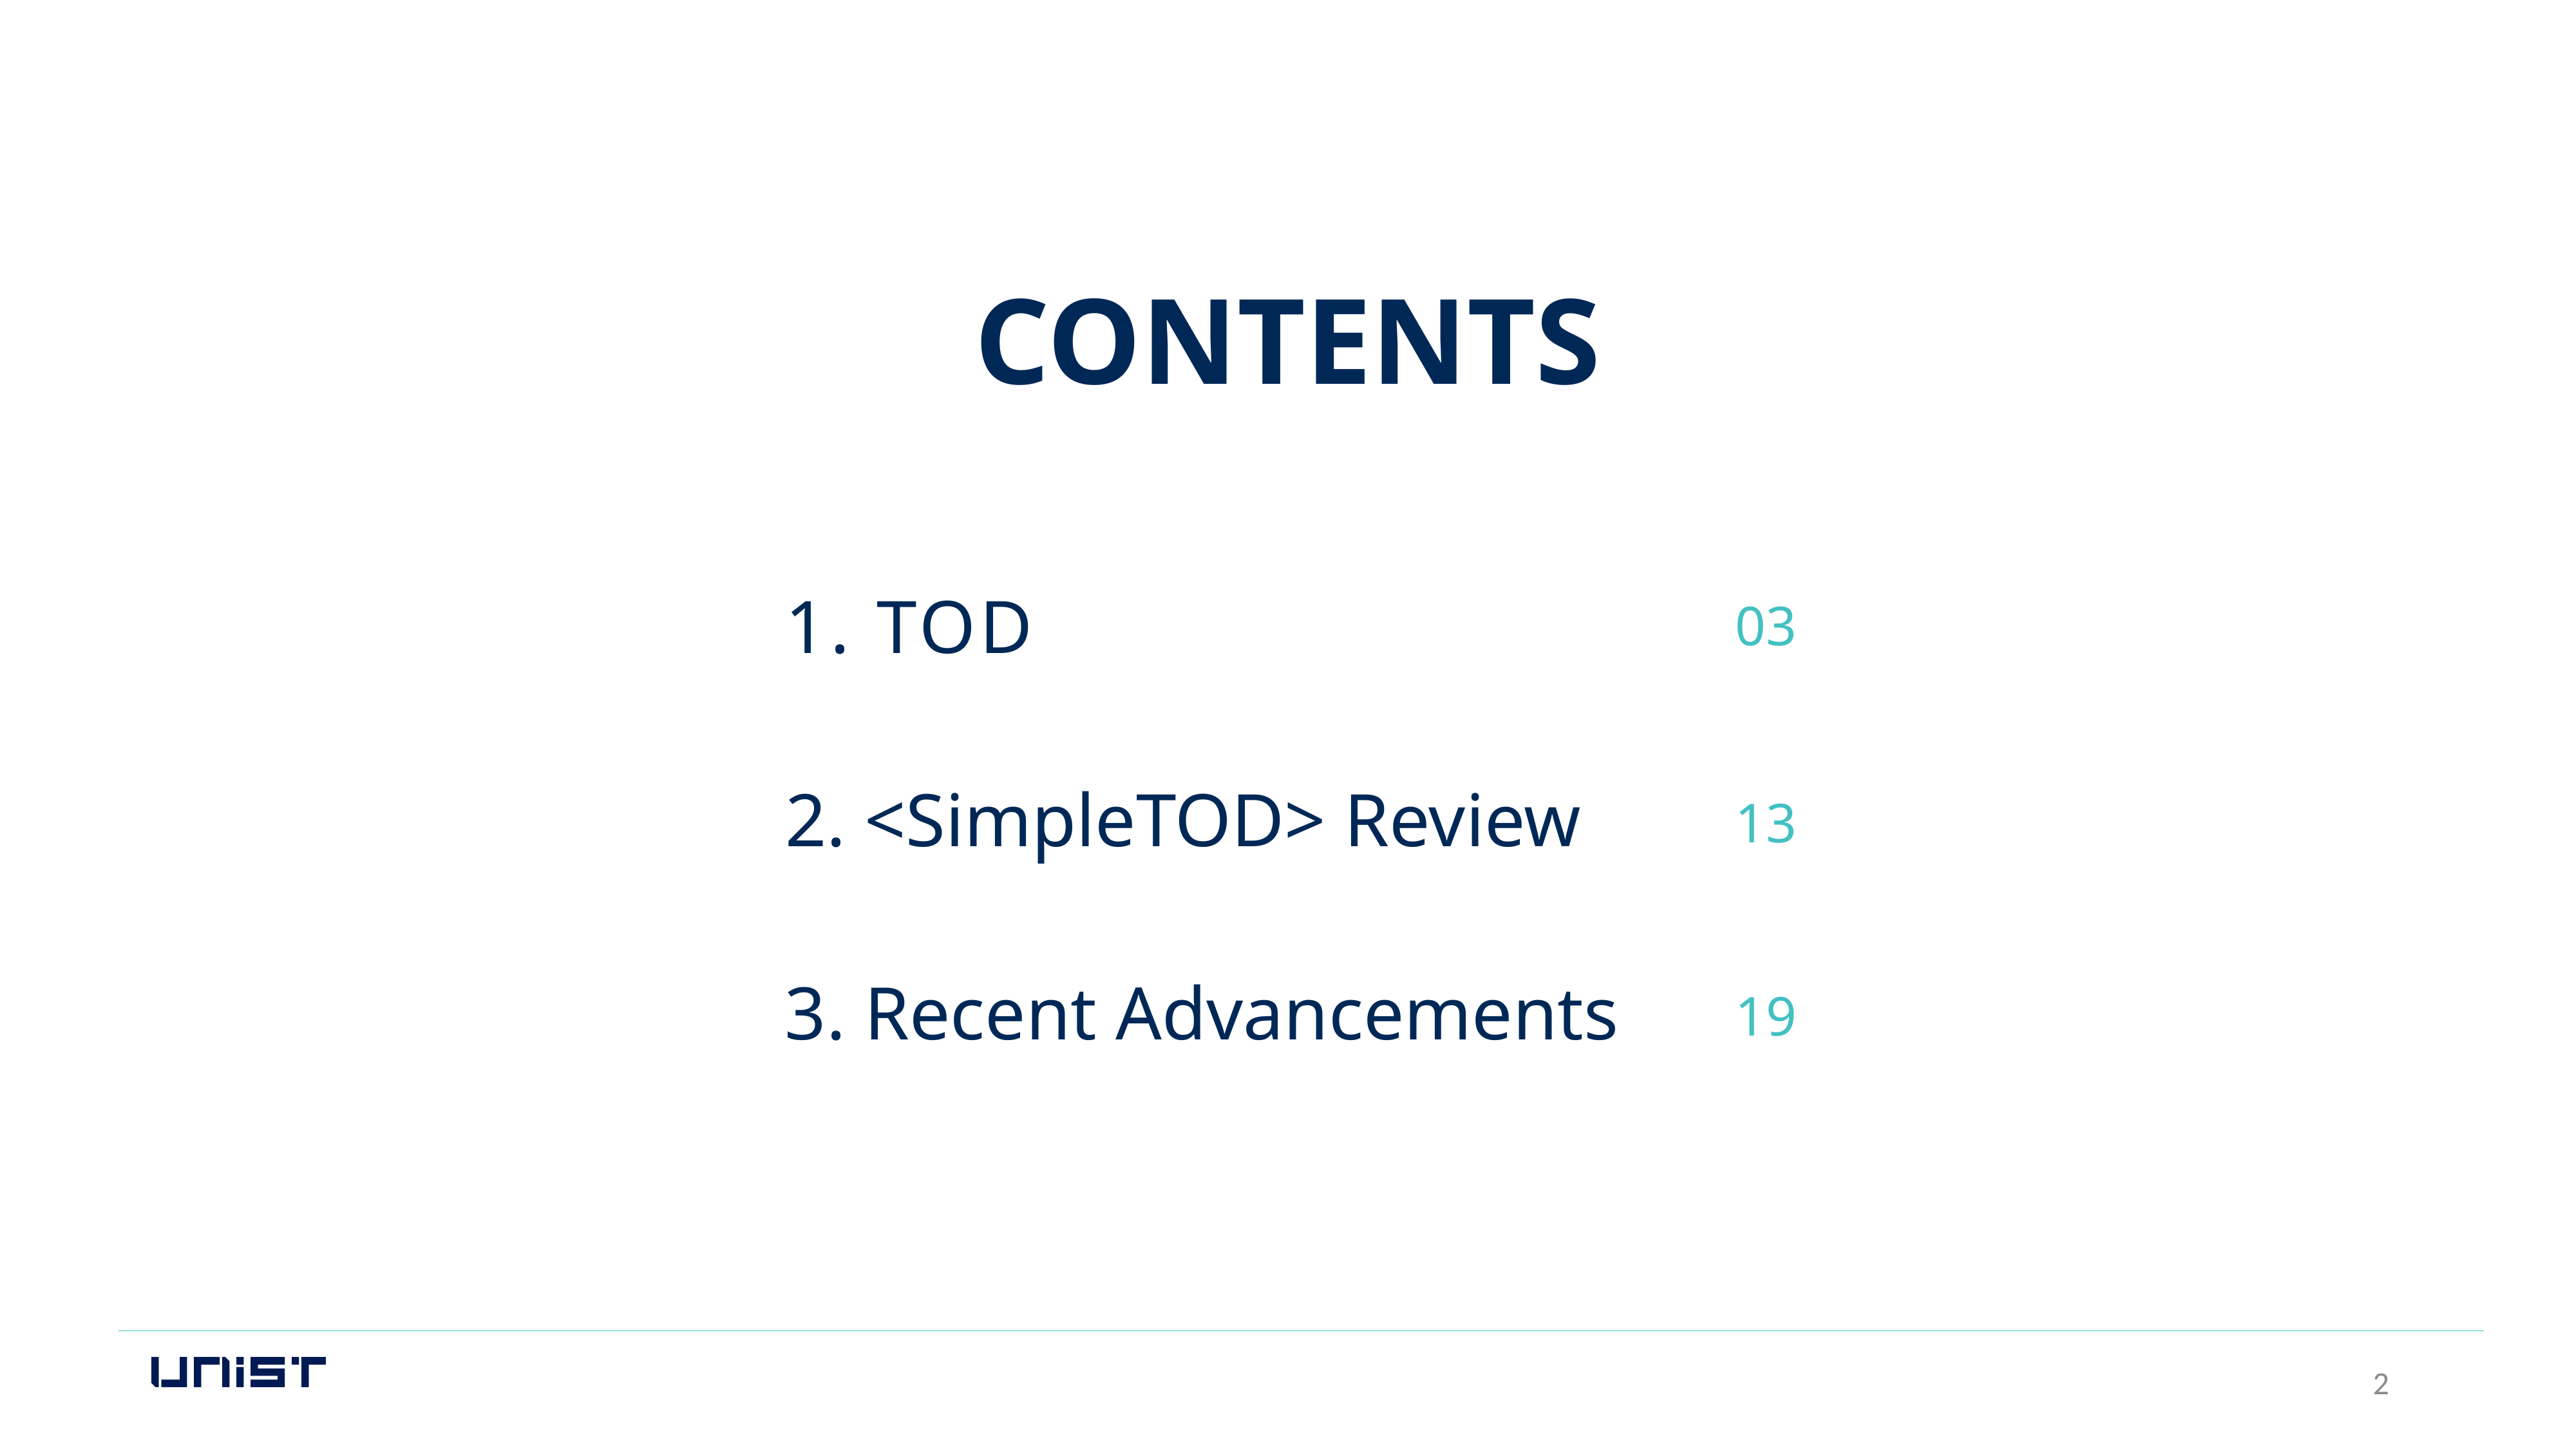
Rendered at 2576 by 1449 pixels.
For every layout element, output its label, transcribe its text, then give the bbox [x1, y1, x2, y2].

text_box 19 [1725, 978, 1806, 1052]
picture [151, 1357, 326, 1387]
text_box 13 [1725, 784, 1806, 858]
text_box CONTENTS [965, 261, 1611, 413]
text_box 2. <SimpleTOD> Review [775, 769, 1658, 866]
text_box 1. TOD [775, 576, 1202, 673]
text_box 3. Recent Advancements [775, 962, 1723, 1059]
text_box 03 [1725, 587, 1806, 661]
slide_number 2 [1819, 1343, 2399, 1421]
